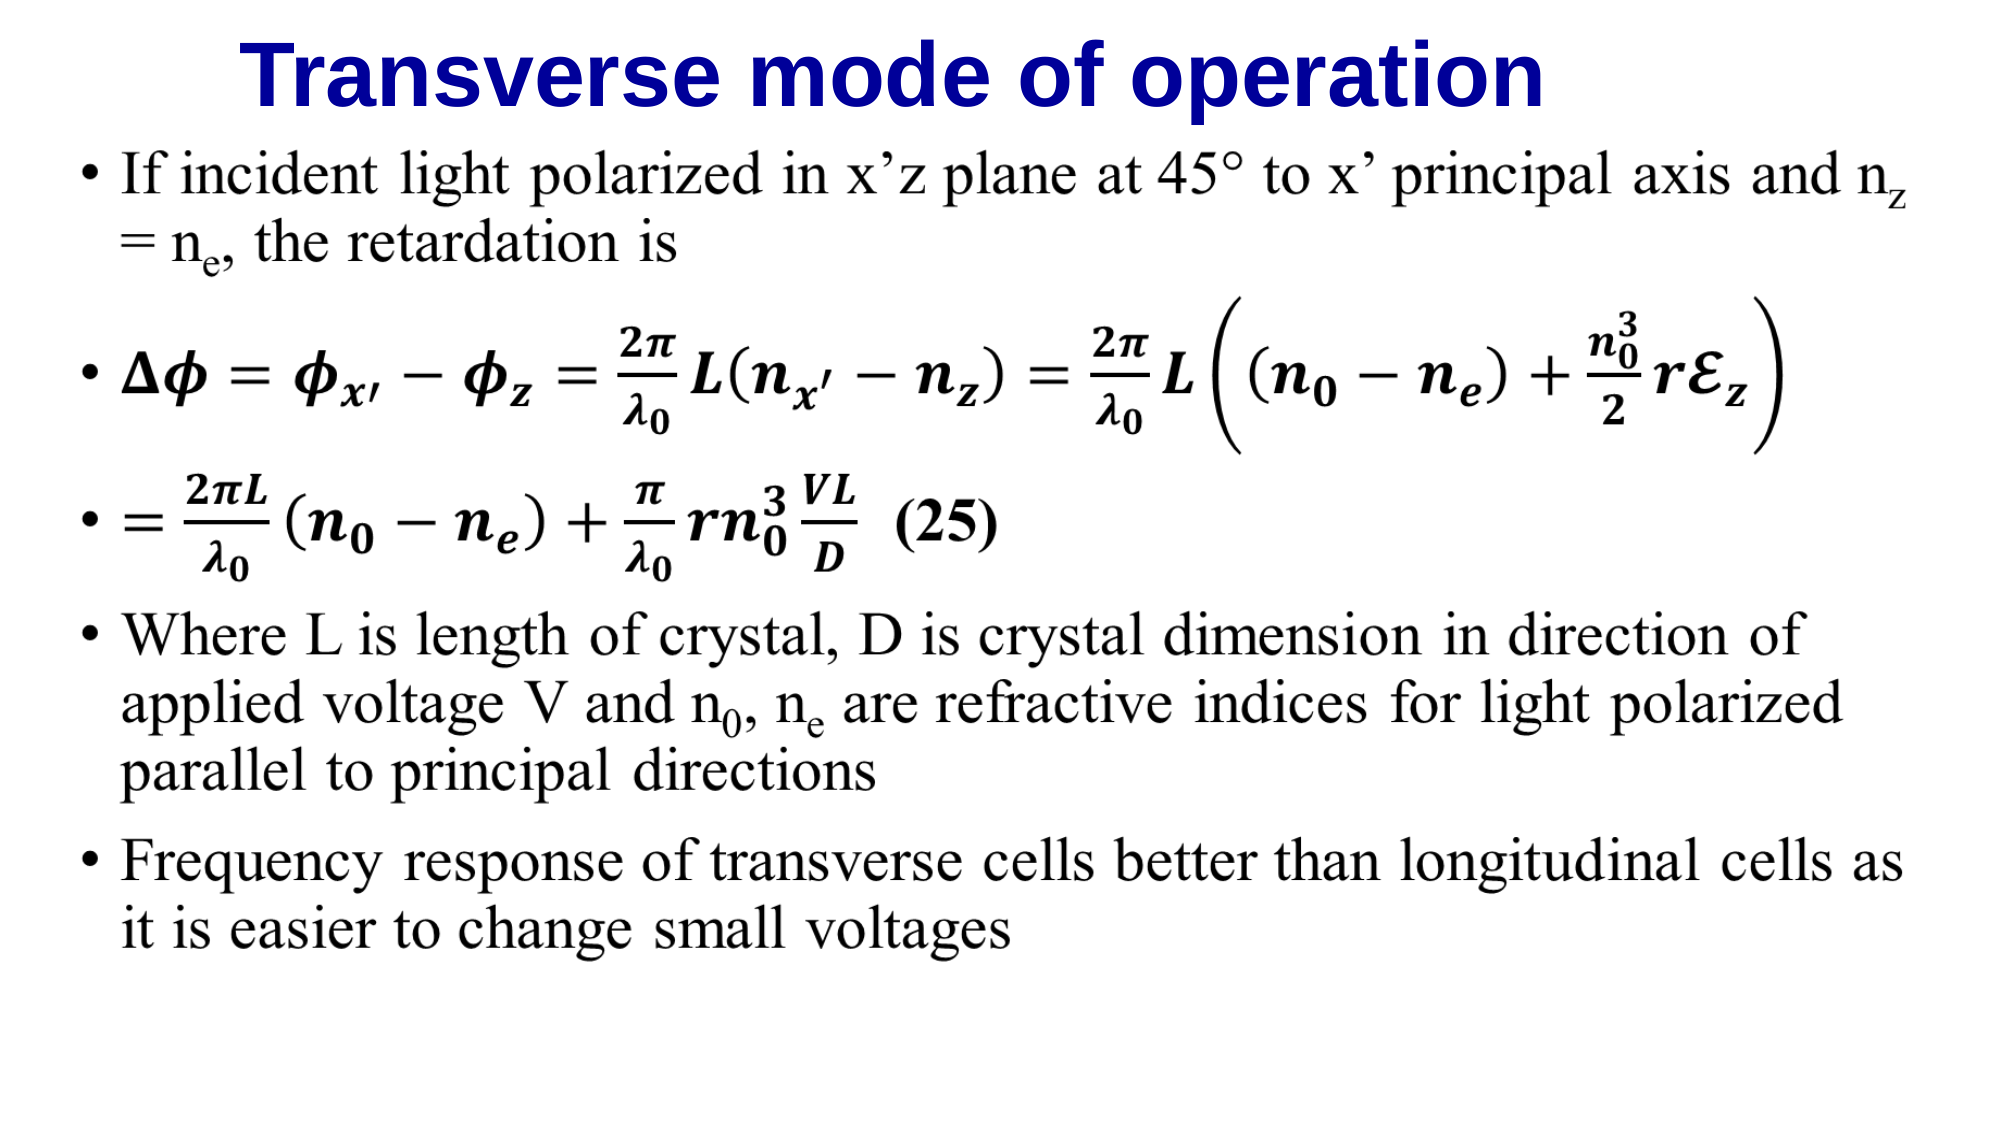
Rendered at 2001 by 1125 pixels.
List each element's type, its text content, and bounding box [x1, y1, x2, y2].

text_box Transverse mode of operation [237, 12, 1638, 125]
picture [62, 131, 1938, 994]
